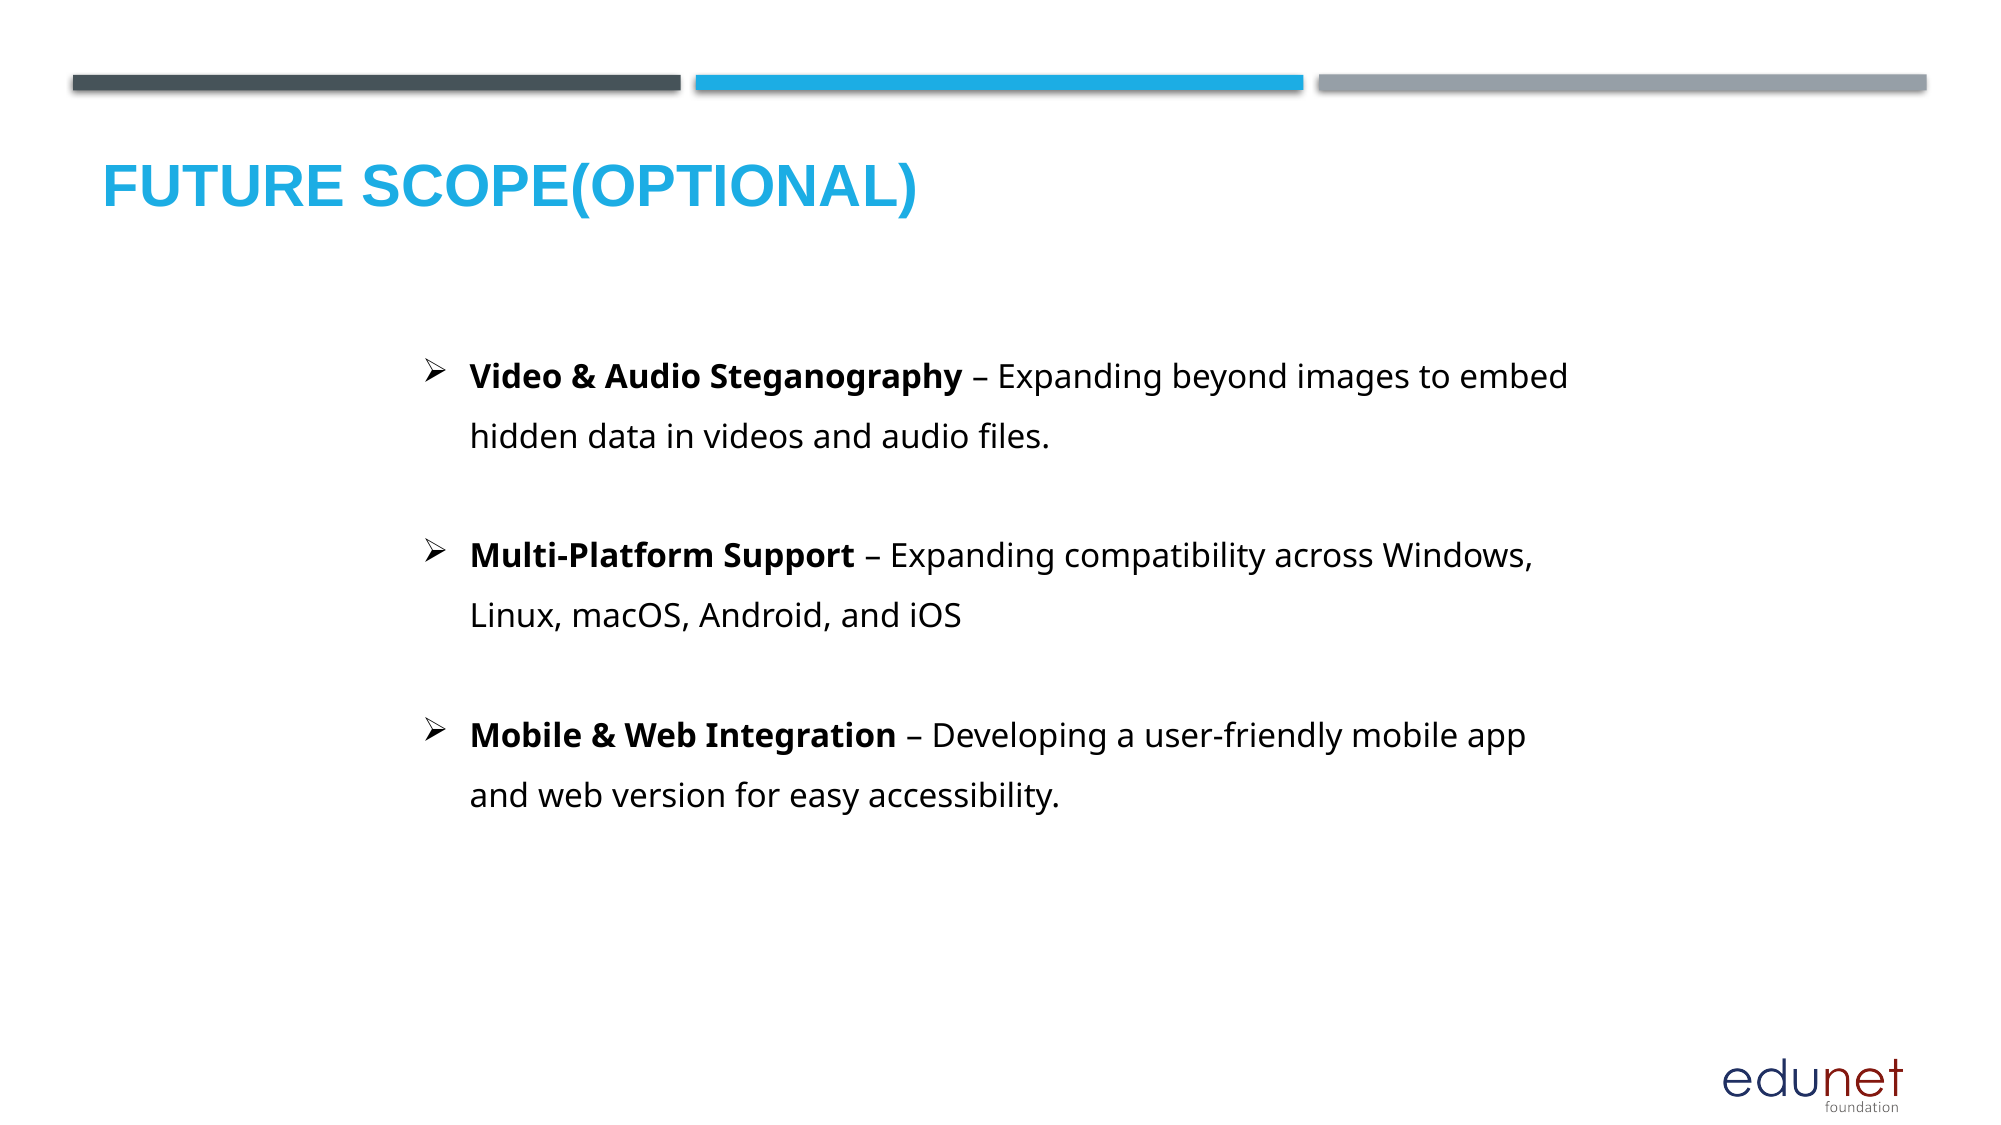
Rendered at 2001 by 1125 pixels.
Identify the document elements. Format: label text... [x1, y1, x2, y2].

text_box Future scope(optional) [87, 138, 1898, 226]
text_box Video & Audio Steganography – Expanding beyond images to embed hidden data in videos and audio files. Multi-Platform Support – Expanding compatibility across Windows, Linux, macOS, Android, and iOS Mobile & Web Integration – Developing a user-friendly mobile app and web version for easy accessibility. [407, 327, 1593, 822]
picture [1719, 1056, 1905, 1116]
